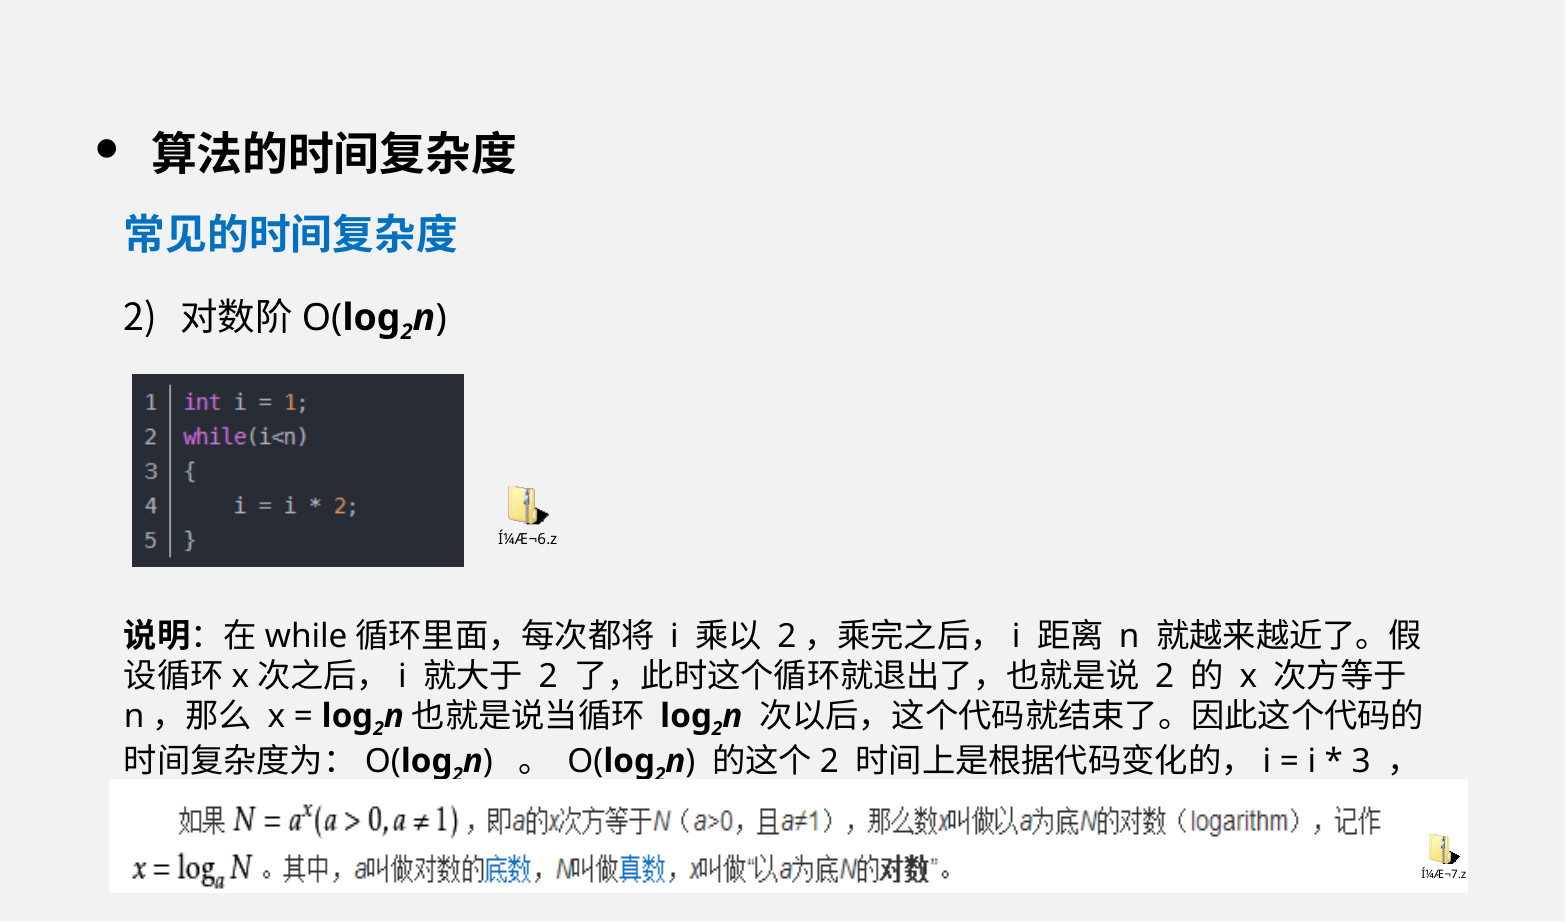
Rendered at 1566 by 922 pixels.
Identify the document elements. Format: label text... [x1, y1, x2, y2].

text_box 算法的时间复杂度 [79, 123, 1325, 188]
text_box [1413, 834, 1475, 888]
picture [109, 779, 1468, 893]
picture [132, 374, 464, 567]
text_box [487, 486, 569, 556]
text_box 常见的时间复杂度 对数阶O(log2n) 说明：在while循环里面，每次都将 i 乘以 2，乘完之后，i 距离 n 就越来越近了。假设循环x次之后，i 就大于 2 了，此时这个循环就退出了，也就是说 2 的 x 次方等于 n，那么 x = log2n也就是说当循环 log2n 次以后，这个代码就结束了。因此这个代码的时间复杂度为：O(log2n) 。 O(log2n) 的这个2 时间上是根据代码变化的，i = i * 3 ，则是 O(log3n) . [109, 200, 1445, 779]
